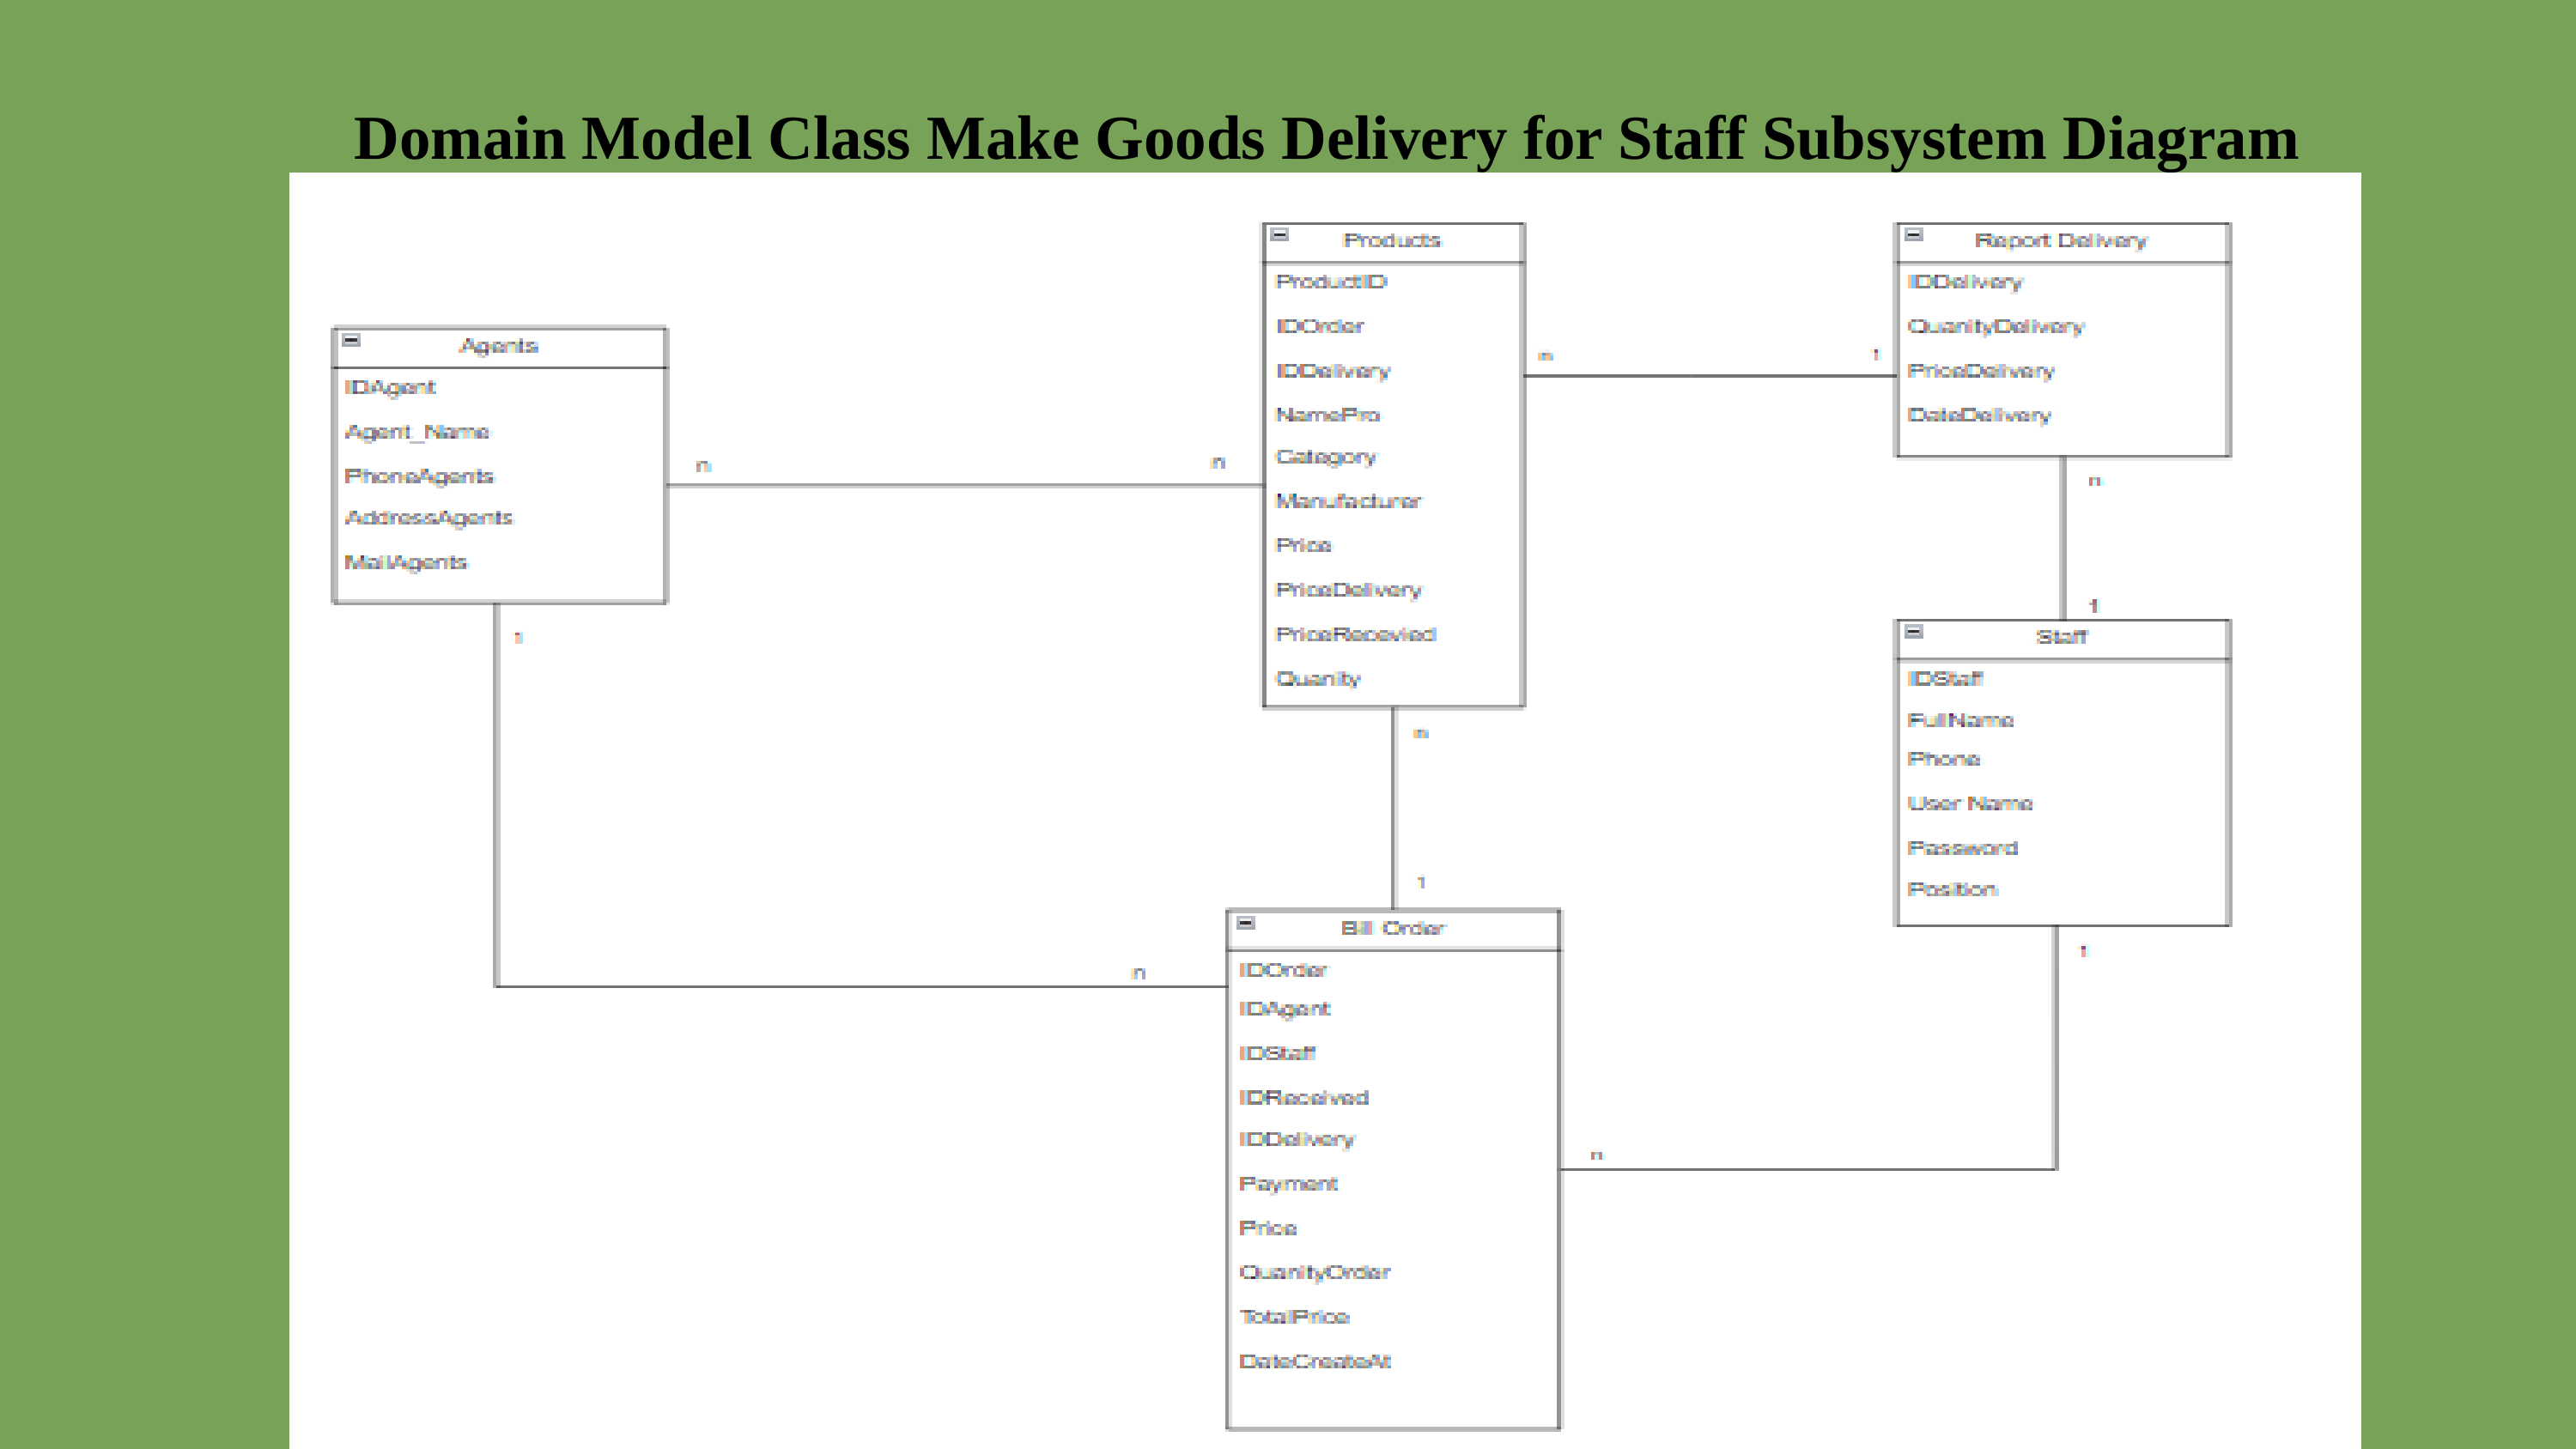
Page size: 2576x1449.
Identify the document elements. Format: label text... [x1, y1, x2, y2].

picture [289, 173, 2362, 1449]
text_box Domain Model Class Make Goods Delivery for Staff Subsystem Diagram [354, 0, 2361, 173]
